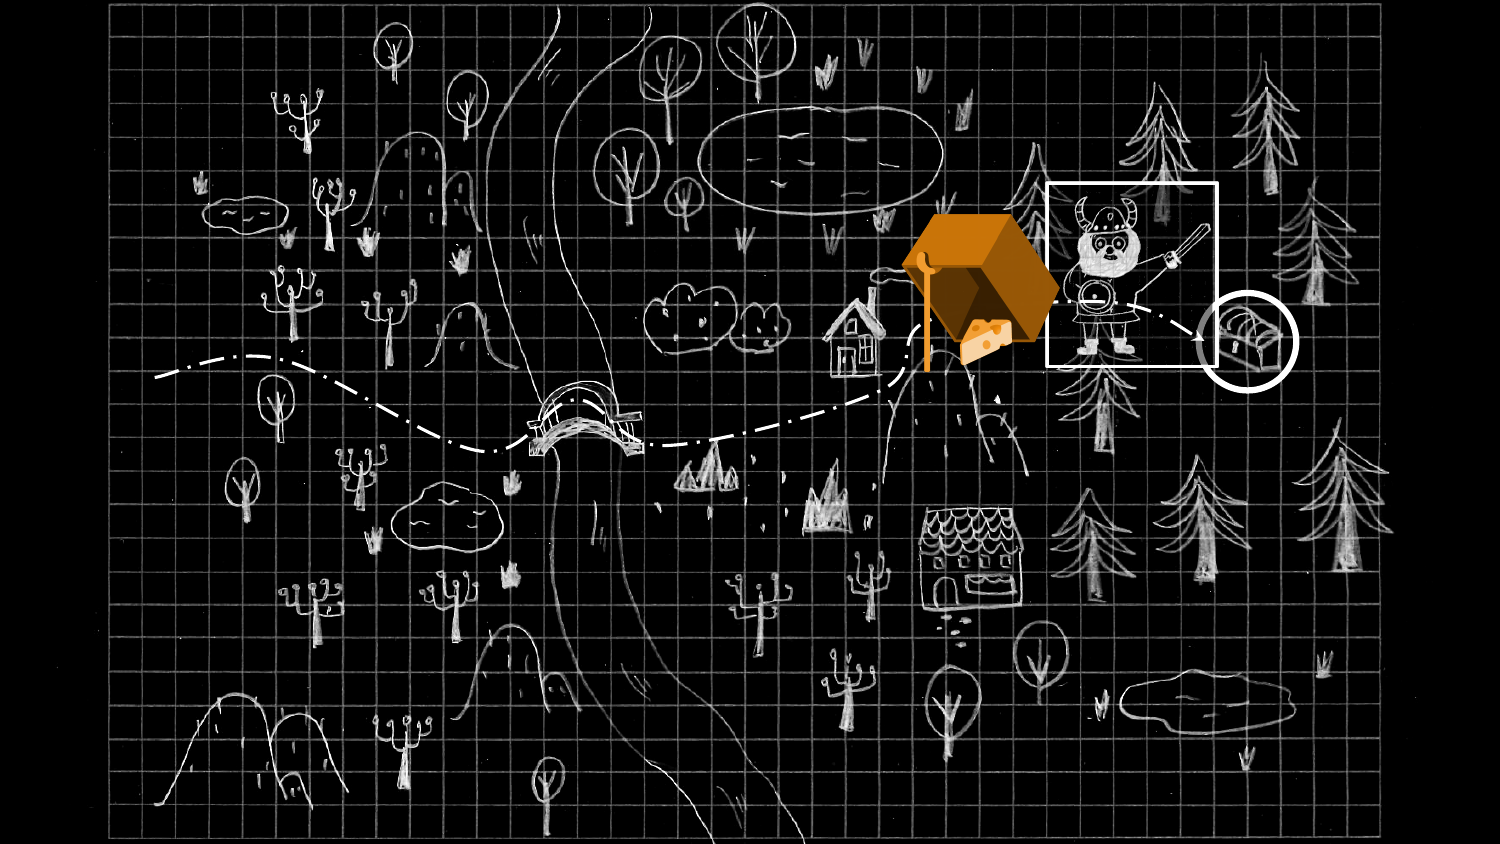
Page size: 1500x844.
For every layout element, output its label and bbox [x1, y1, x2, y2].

picture [46, 0, 1454, 844]
text_box [1046, 184, 1216, 365]
